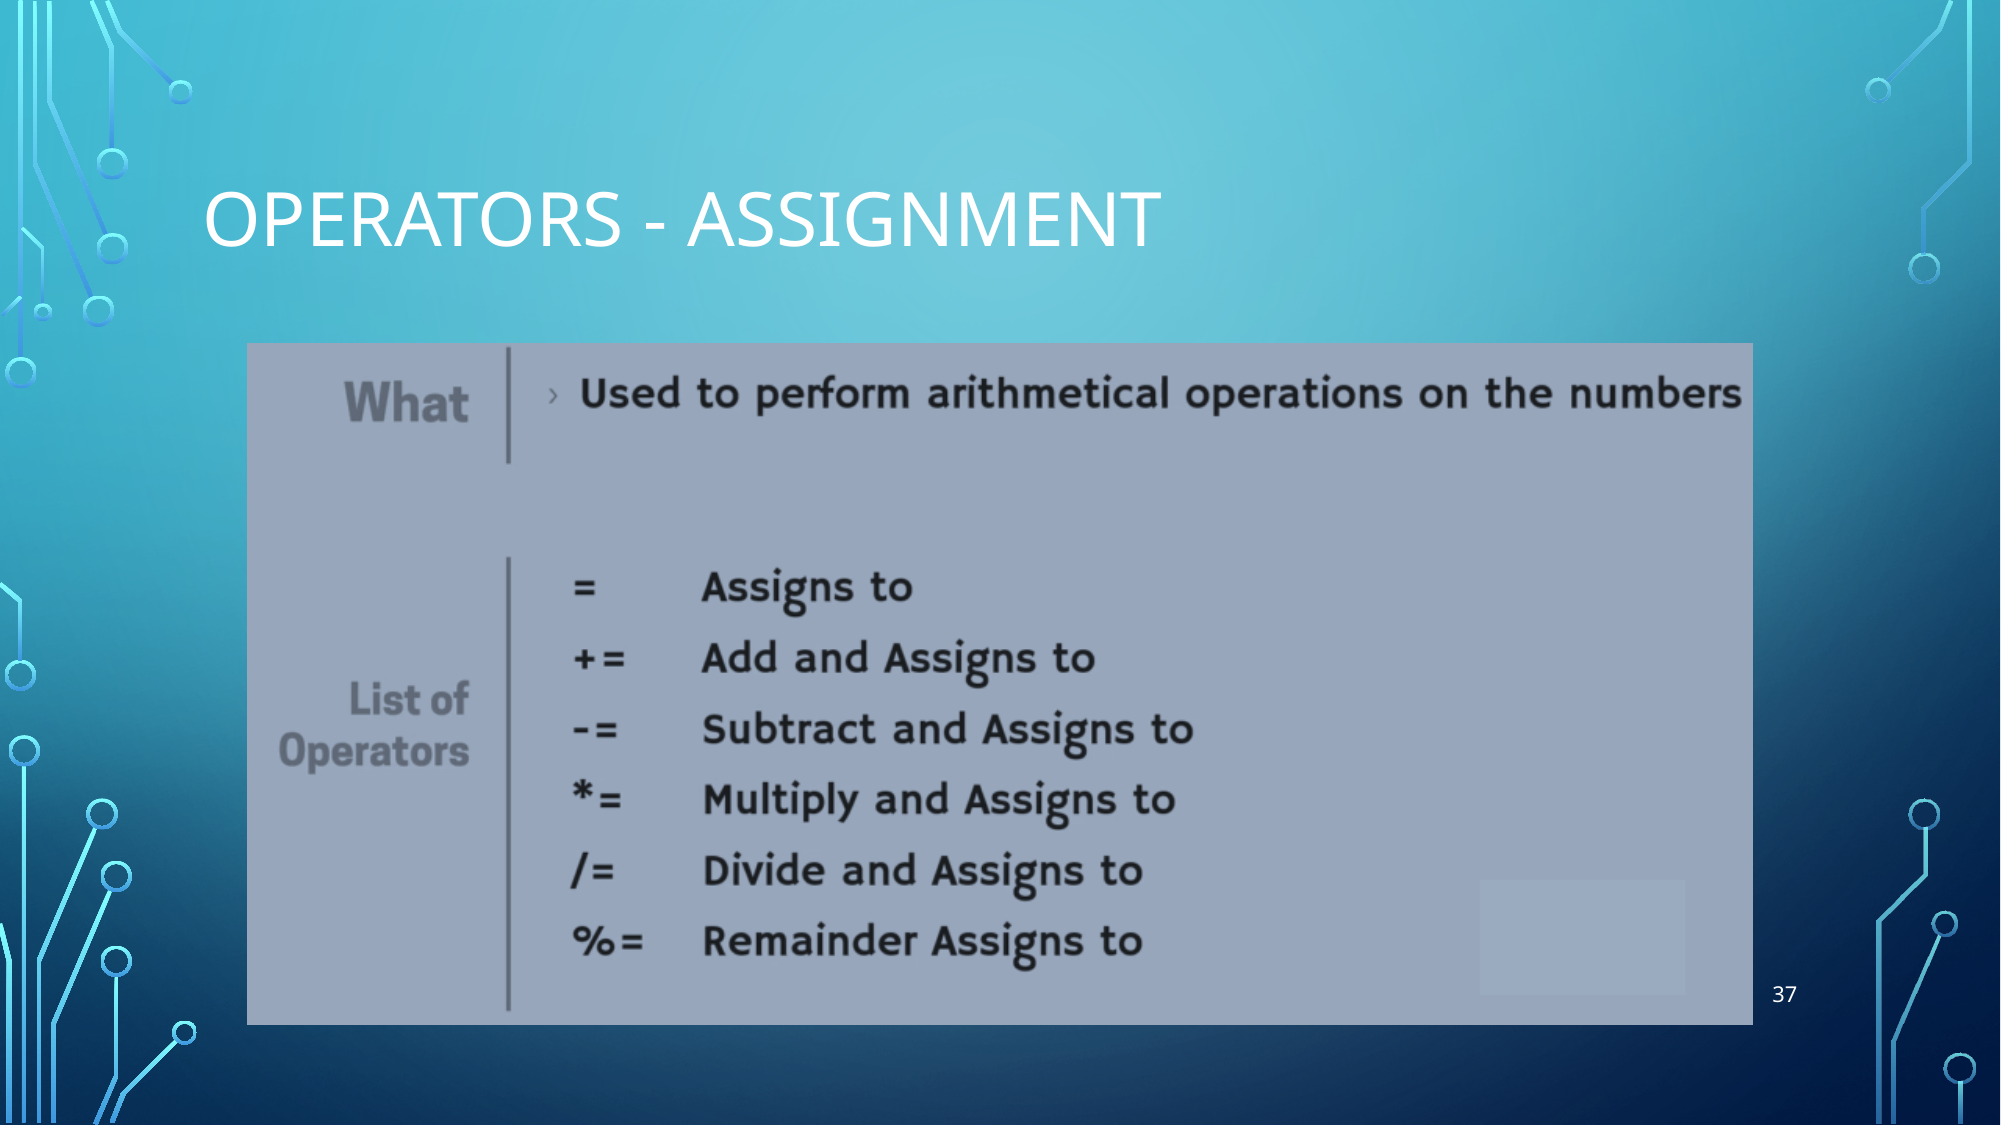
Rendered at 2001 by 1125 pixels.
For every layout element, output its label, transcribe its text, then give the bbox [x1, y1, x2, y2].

picture [246, 343, 1753, 1026]
slide_number 37 [1753, 965, 1813, 1025]
title Operators - assignment [187, 101, 1813, 344]
